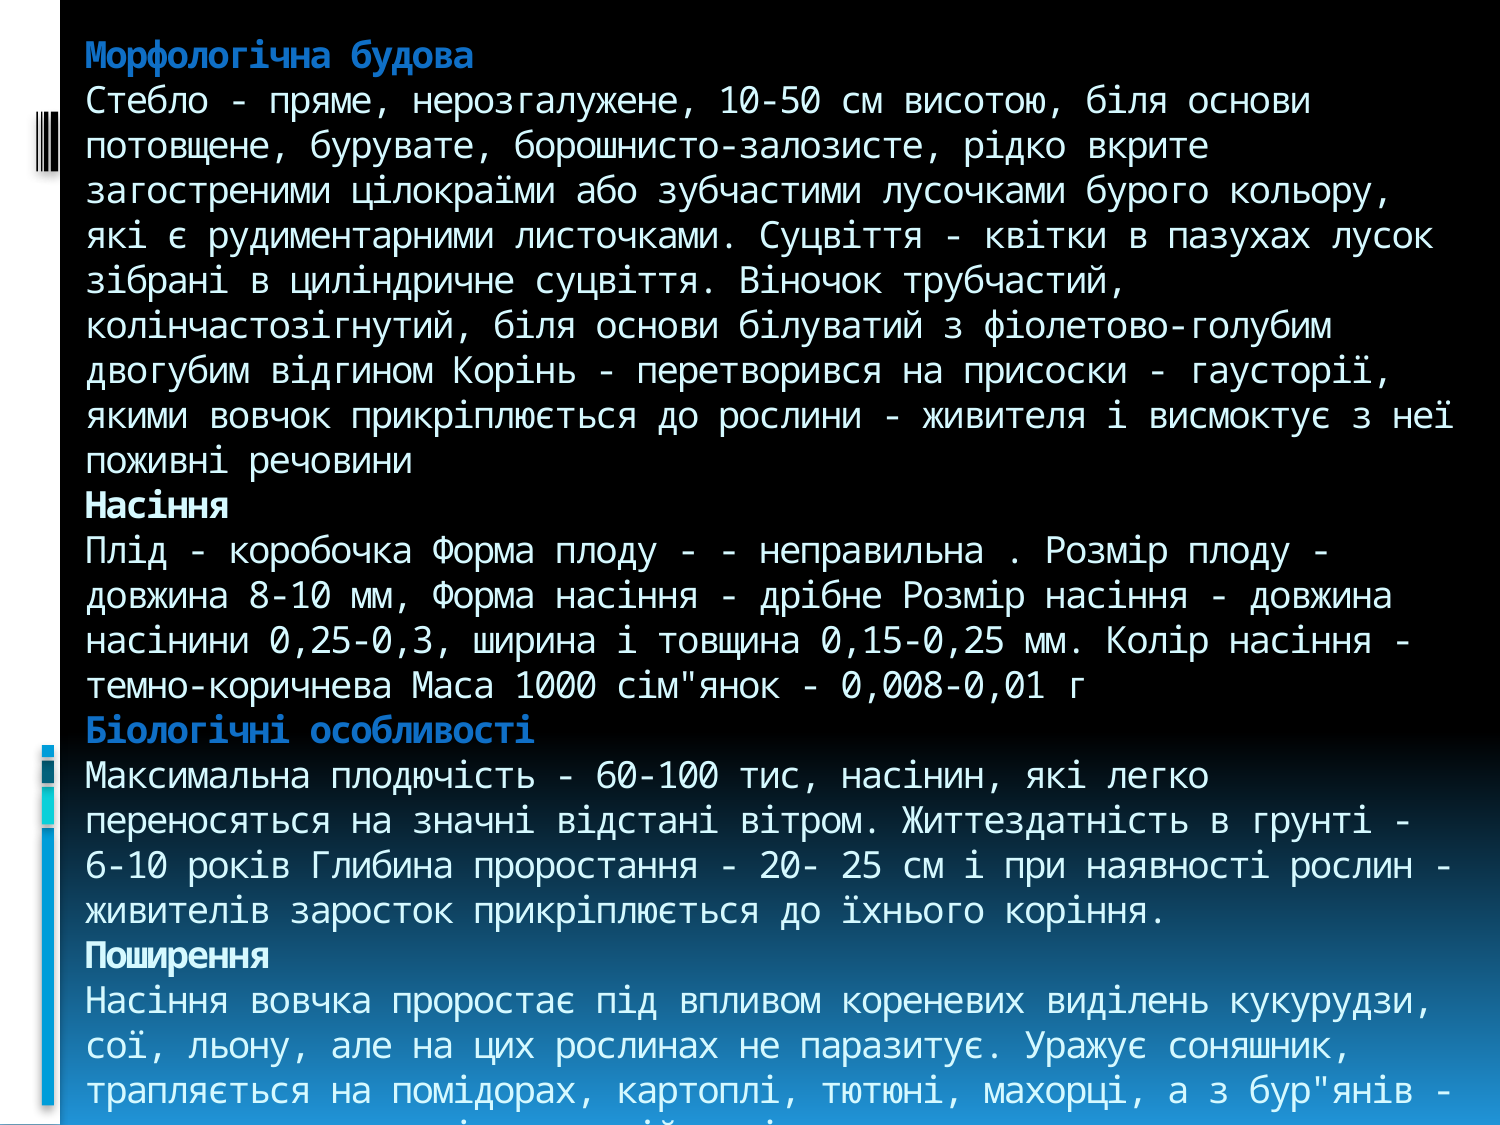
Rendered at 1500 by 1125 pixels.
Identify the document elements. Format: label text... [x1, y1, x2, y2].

title Морфологічна будова Стебло - пряме, нерозгалужене, 10-50 см висотою, біля основи потовщене, бурувате, борошнисто-залозисте, рідко вкрите загостреними цілокраїми або зубчастими лусочками бурого кольору, які є рудиментарними листочками. Суцвіття - квітки в пазухах лусок зібрані в циліндричне суцвіття. Віночок трубчастий, колінчастозігнутий, біля основи білуватий з фіолетово-голубим двогубим відгином Корінь - перетворився на присоски - гаусторії, якими вовчок прикріплюється до рослини - живителя і висмоктує з неї поживні речовини Насіння Плід - коробочка Форма плоду - - неправильна . Розмір плоду - довжина 8-10 мм, Форма насіння - дрібне Розмір насіння - довжина насінини 0,25-0,3, ширина і товщина 0,15-0,25 мм. Колір насіння - темно-коричнева Маса 1000 сім"янок - 0,008-0,01 г Біологічні особливості Максимальна плодючість - 60-100 тис, насінин, які легко переносяться на значні відстані вітром. Життездатність в грунті - 6-10 років Глибина проростання - 20- 25 см і при наявності рослин -живителів заросток прикріплюється до їхнього коріння. Поширення Насіння вовчка проростає під впливом кореневих виділень кукурудзи, сої, льону, але на цих рослинах не паразитує. Уражує соняшник, трапляється на помідорах, картоплі, тютюні, махорці, а з бур"янів - на полинах, ромашці непахучій та інших. [70, 23, 1477, 1125]
